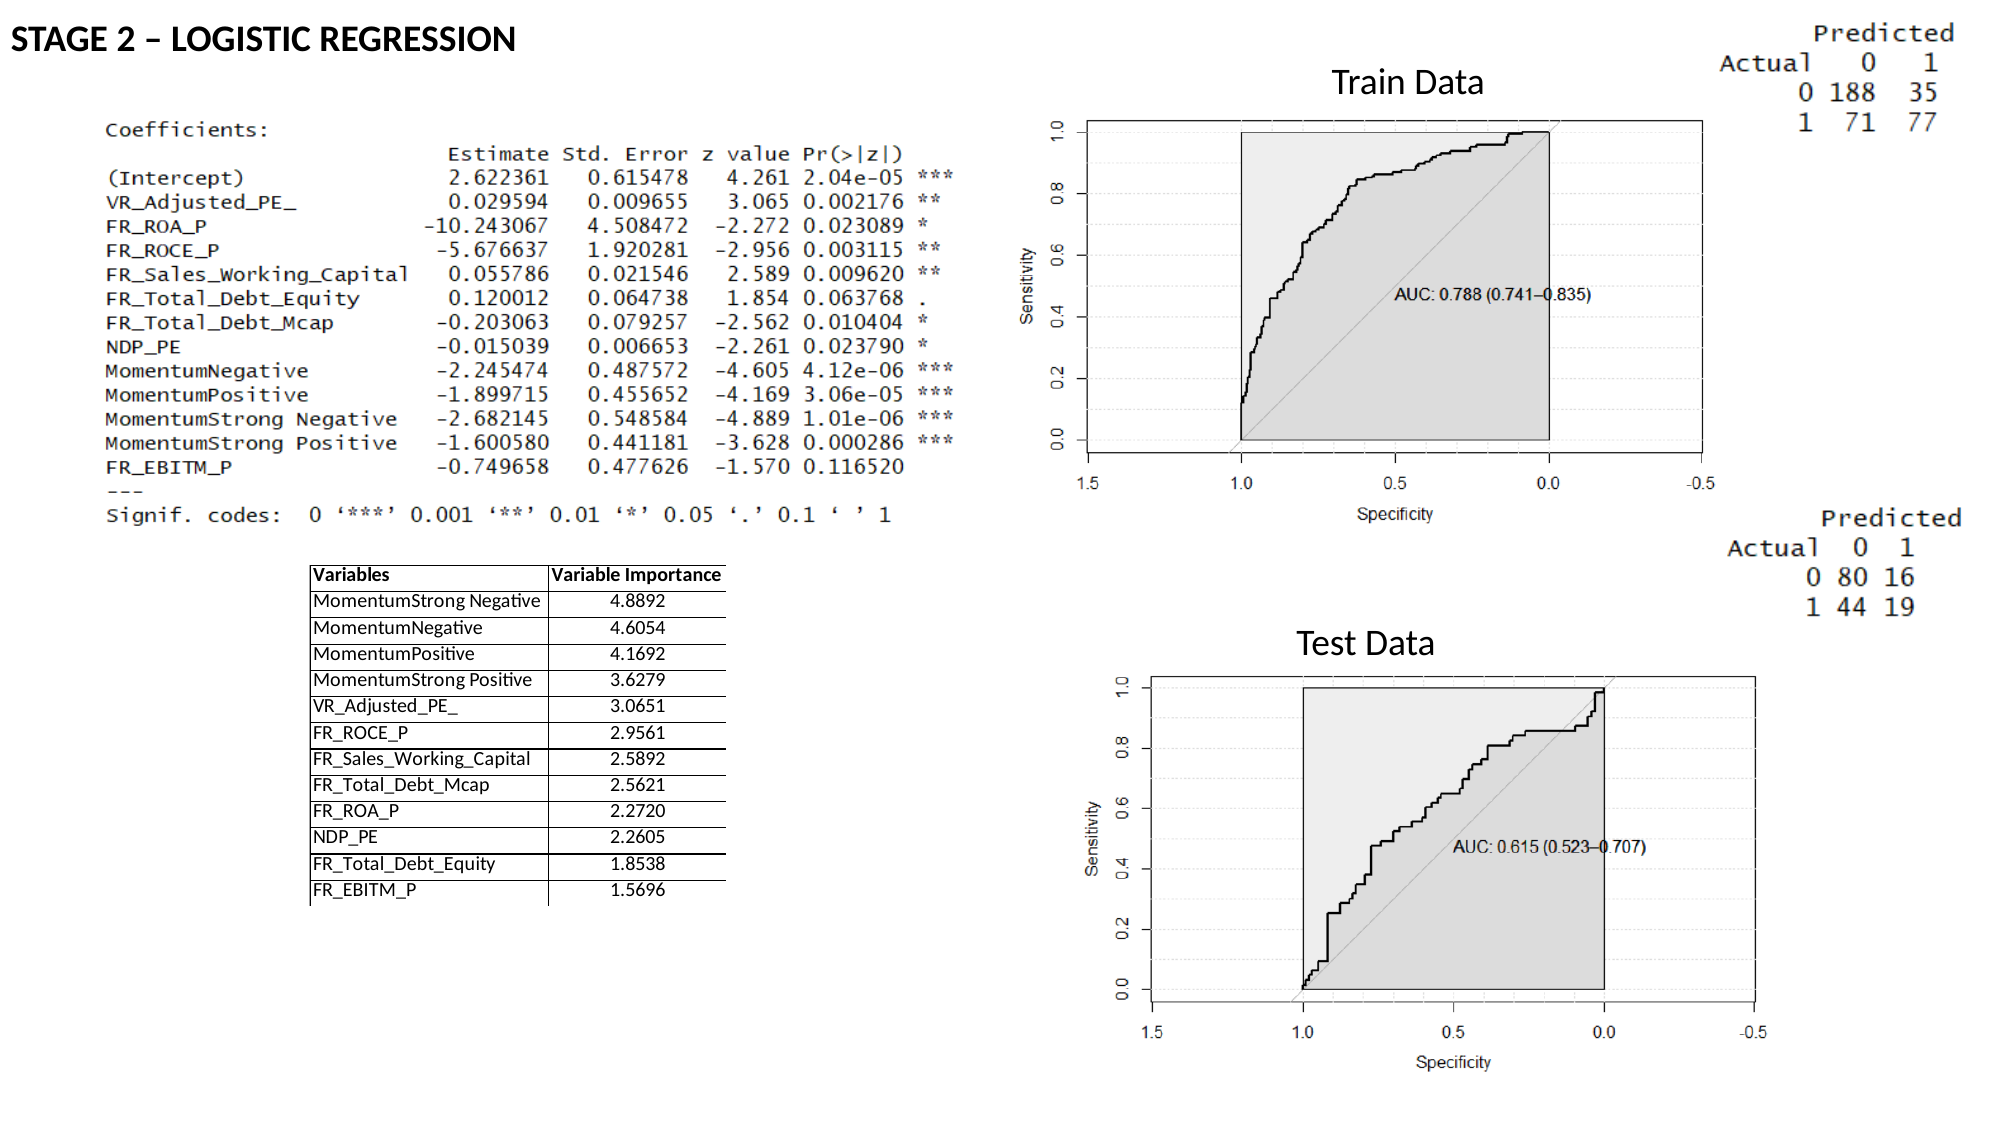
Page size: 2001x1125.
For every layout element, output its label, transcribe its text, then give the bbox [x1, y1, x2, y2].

picture [999, 0, 1988, 633]
text_box Test Data [1281, 611, 1640, 665]
text_box Train Data [1316, 49, 1676, 110]
picture [94, 110, 983, 531]
picture [1071, 665, 1791, 1086]
text_box STAGE 2 – LOGISTIC REGRESSION [0, 6, 1000, 67]
picture [309, 564, 727, 907]
